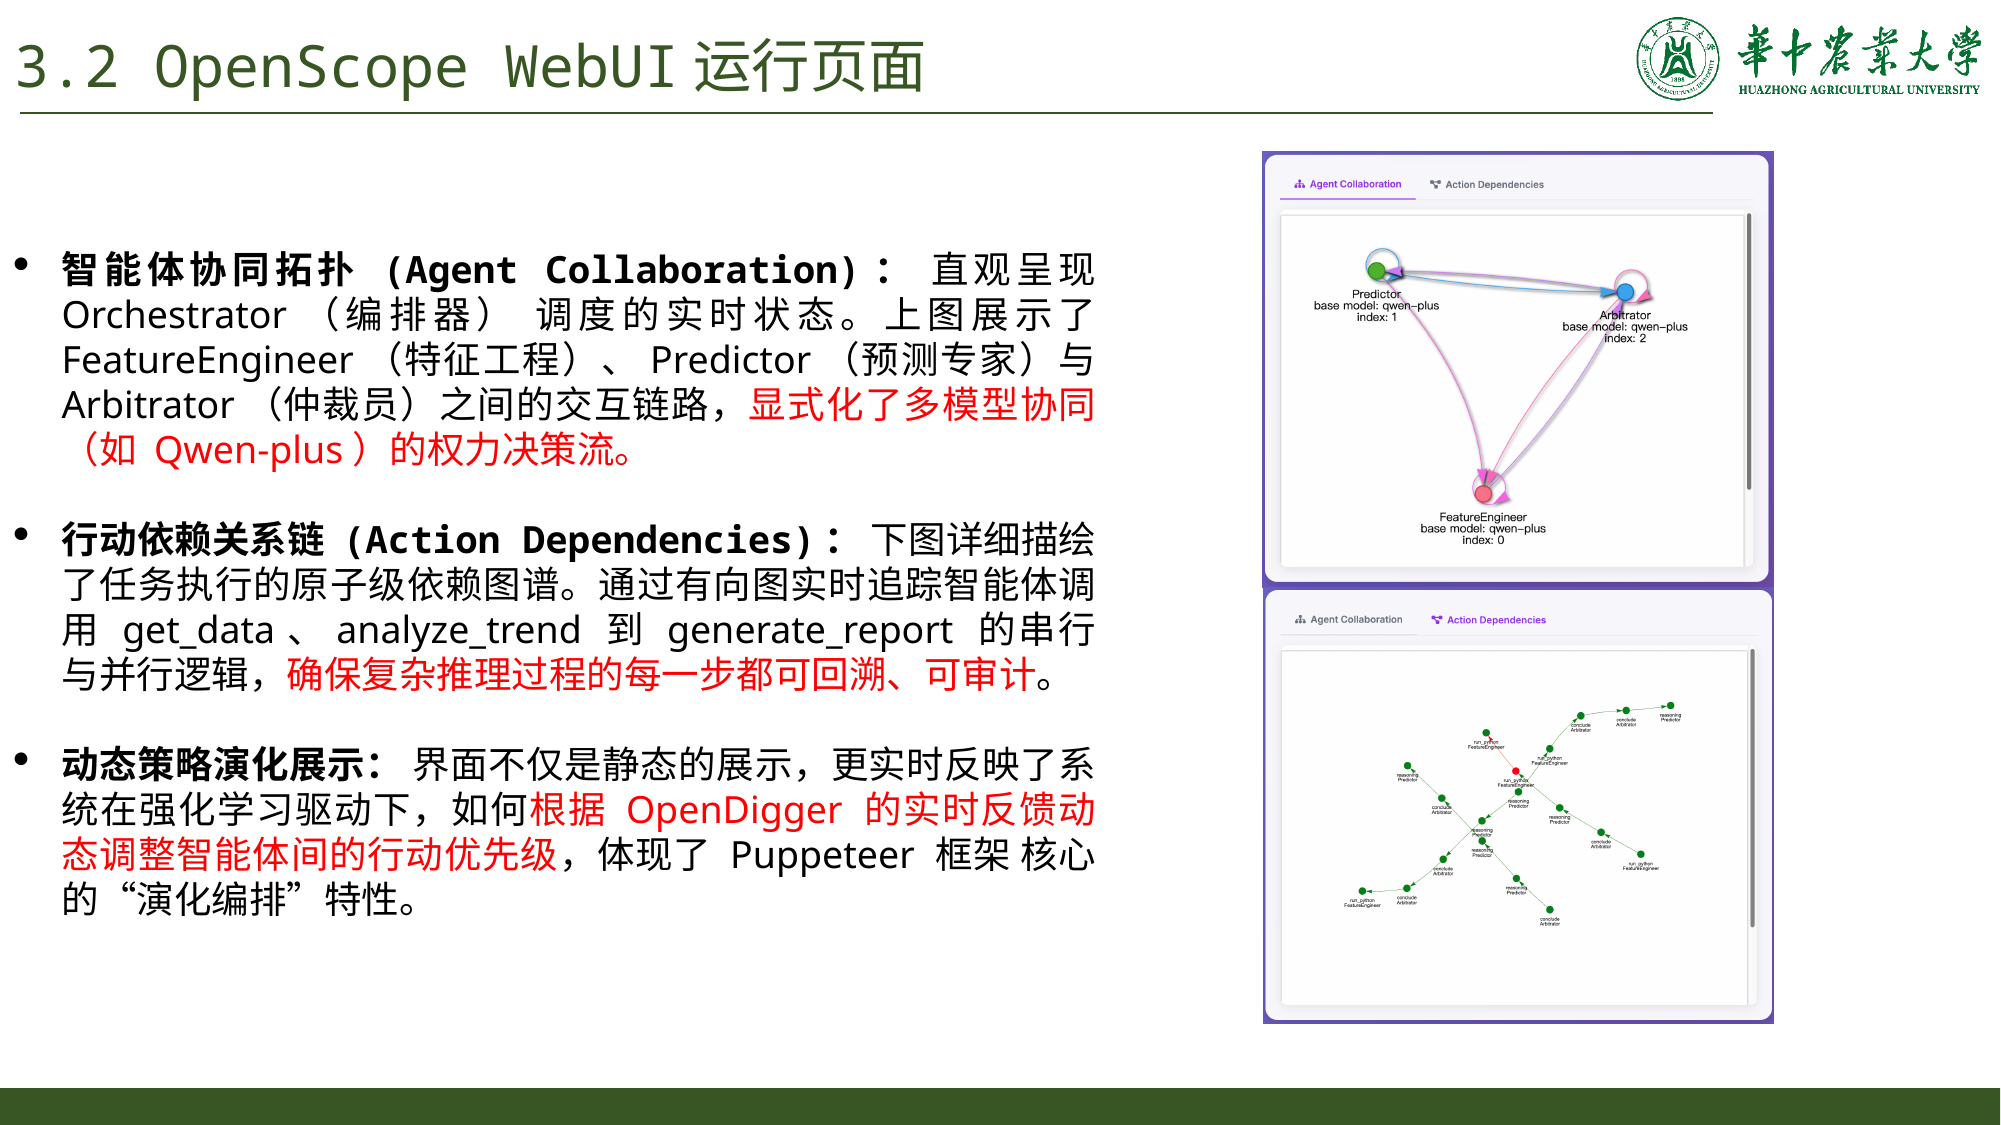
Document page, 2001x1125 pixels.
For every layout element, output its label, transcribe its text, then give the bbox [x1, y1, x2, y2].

picture [1262, 151, 1774, 1024]
text_box 3.2 OpenScope WebUI运行页面 [0, 22, 2000, 107]
picture [1636, 17, 1981, 22]
text_box 智能体协同拓扑 (Agent Collaboration)： 直观呈现 Orchestrator（编排器） 调度的实时状态。上图展示了 FeatureEngineer（特征工程）、Predictor（预测专家）与 Arbitrator（仲裁员）之间的交互链路，显式化了多模型协同（如 Qwen-plus）的权力决策流。 行动依赖关系链 (Action Dependencies)： 下图详细描绘了任务执行的原子级依赖图谱。通过有向图实时追踪智能体调用 get_data、analyze_trend 到 generate_report 的串行与并行逻辑，确保复杂推理过程的每一步都可回溯、可审计。 动态策略演化展示： 界面不仅是静态的展示，更实时反映了系统在强化学习驱动下，如何根据 OpenDigger 的实时反馈动态调整智能体间的行动优先级，体现了 Puppeteer 框架 核心的“演化编排”特性。 [0, 239, 1112, 929]
